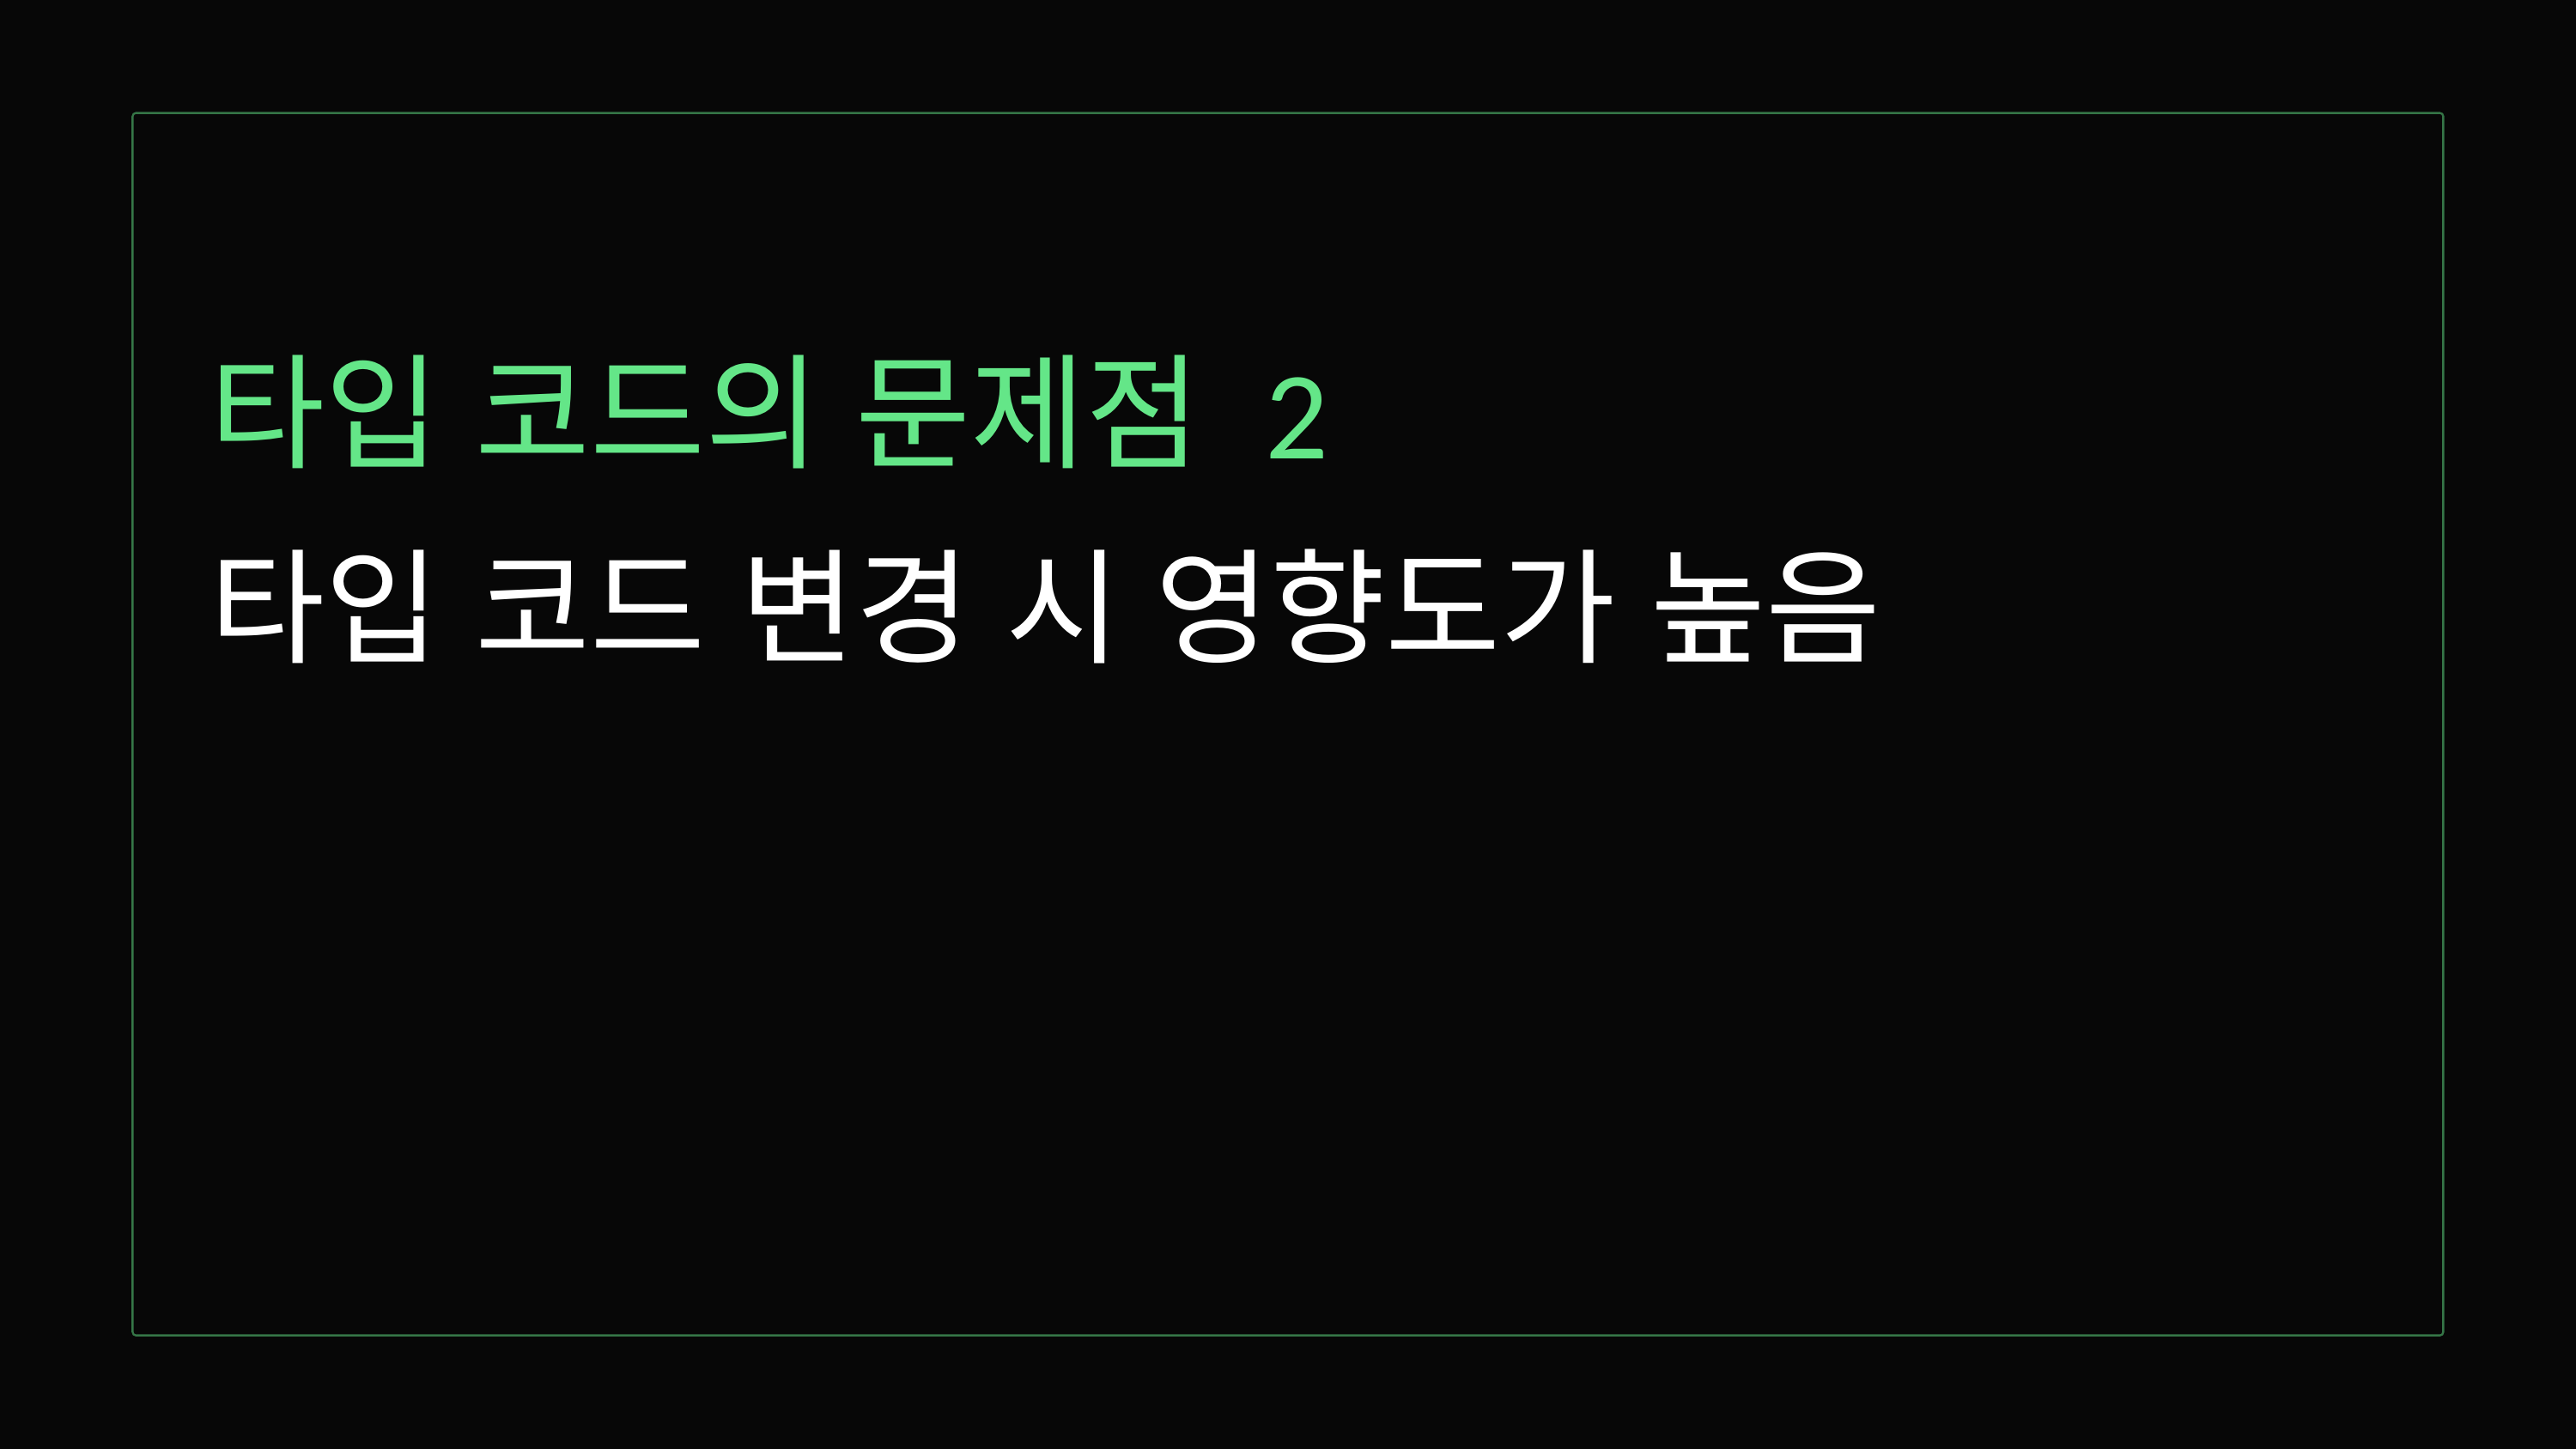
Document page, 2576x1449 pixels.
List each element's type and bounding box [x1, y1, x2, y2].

text_box [131, 112, 2445, 1337]
